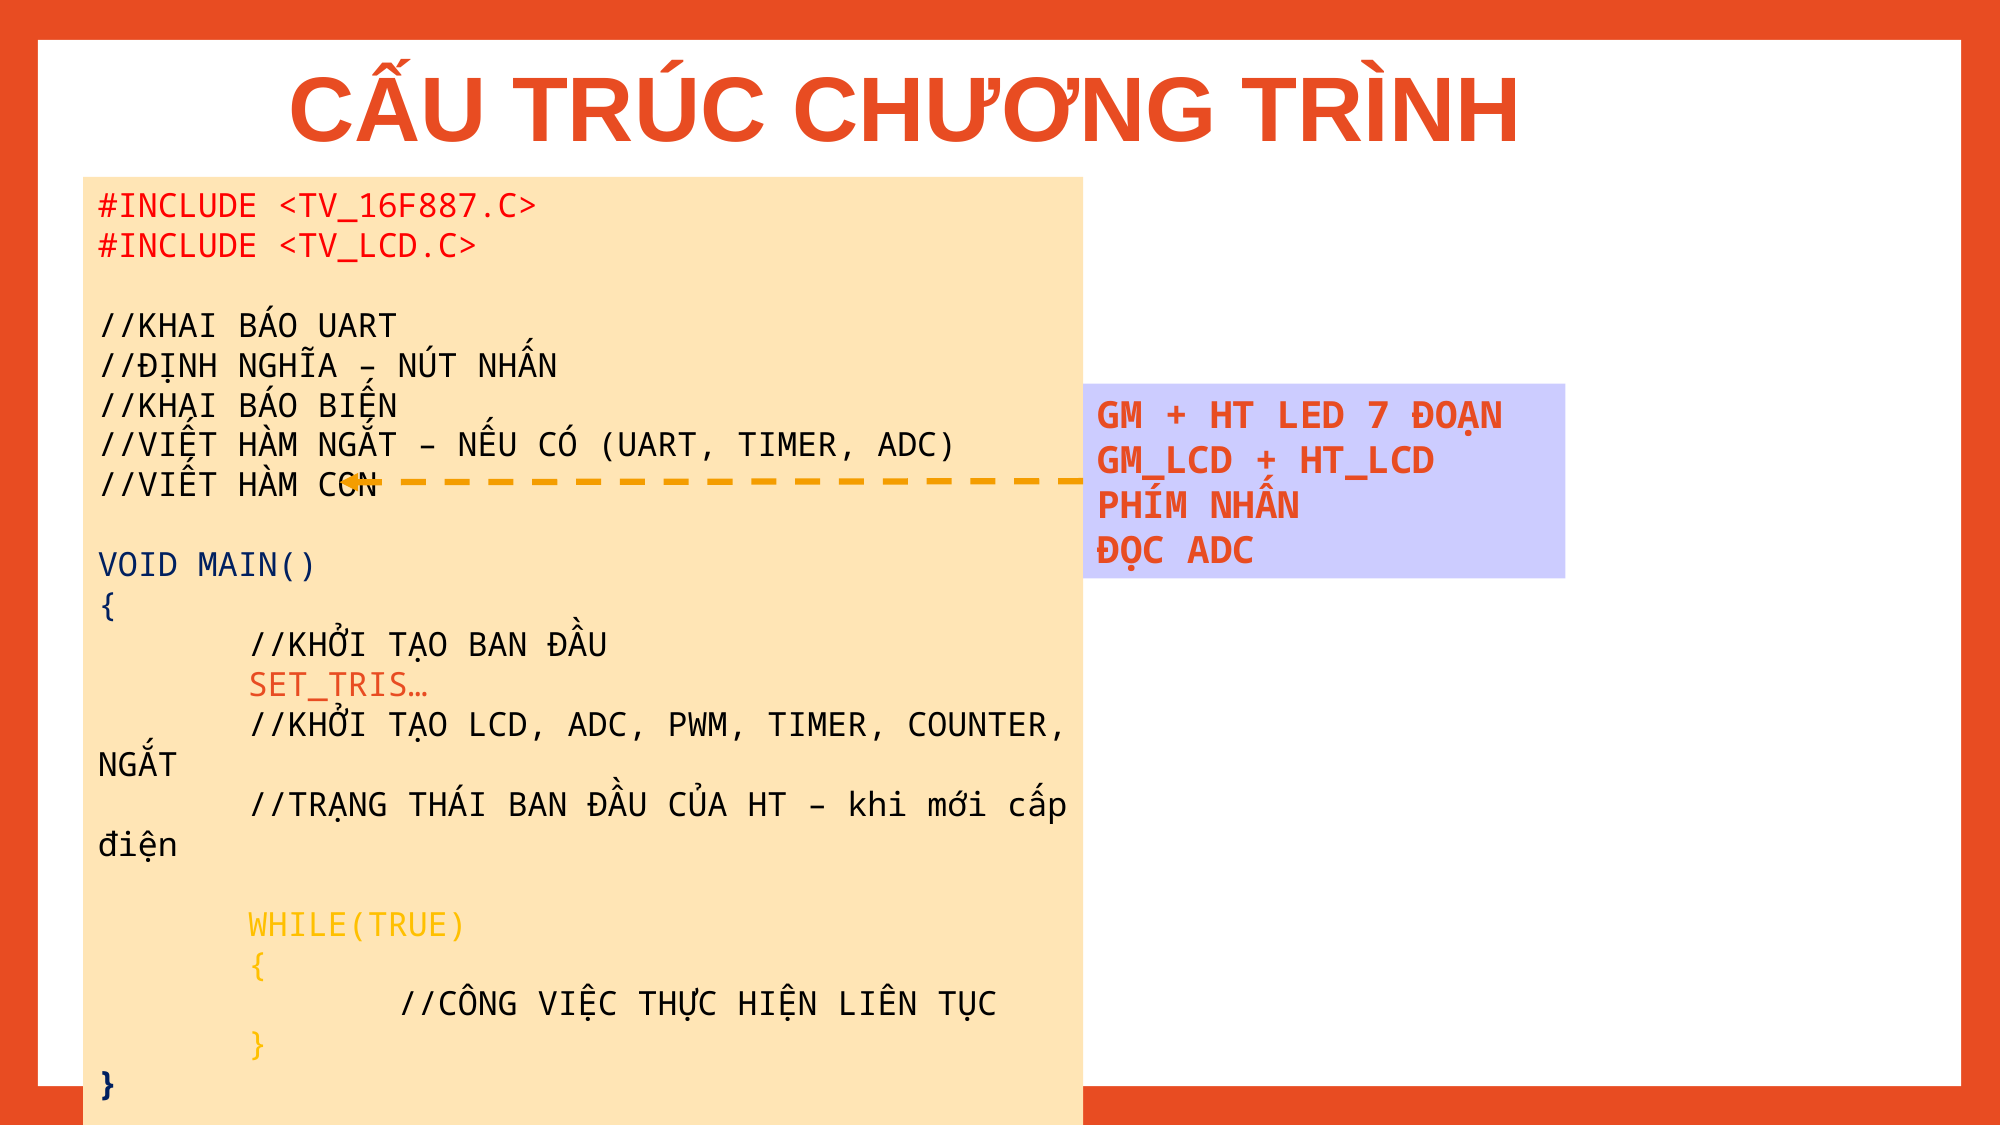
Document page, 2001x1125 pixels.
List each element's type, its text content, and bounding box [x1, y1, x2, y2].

title CẤU TRÚC CHƯƠNG TRÌNH [273, 0, 1894, 224]
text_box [339, 383, 1566, 581]
text_box #INCLUDE <TV_16F887.C> #INCLUDE <TV_LCD.C> //KHAI BÁO UART //ĐỊNH NGHĨA – NÚT NHẤN //KHAI BÁO BIẾN //VIẾT HÀM NGẮT – NẾU CÓ (UART, TIMER, ADC) //VIẾT HÀM CON VOID MAIN() { //KHỞI TẠO BAN ĐẦU SET_TRIS… //KHỞI TẠO LCD, ADC, PWM, TIMER, COUNTER, NGẮT //TRẠNG THÁI BAN ĐẦU CỦA HT – khi mới cấp điện WHILE(TRUE) { //CÔNG VIỆC THỰC HIỆN LIÊN TỤC } } [83, 176, 1084, 1125]
